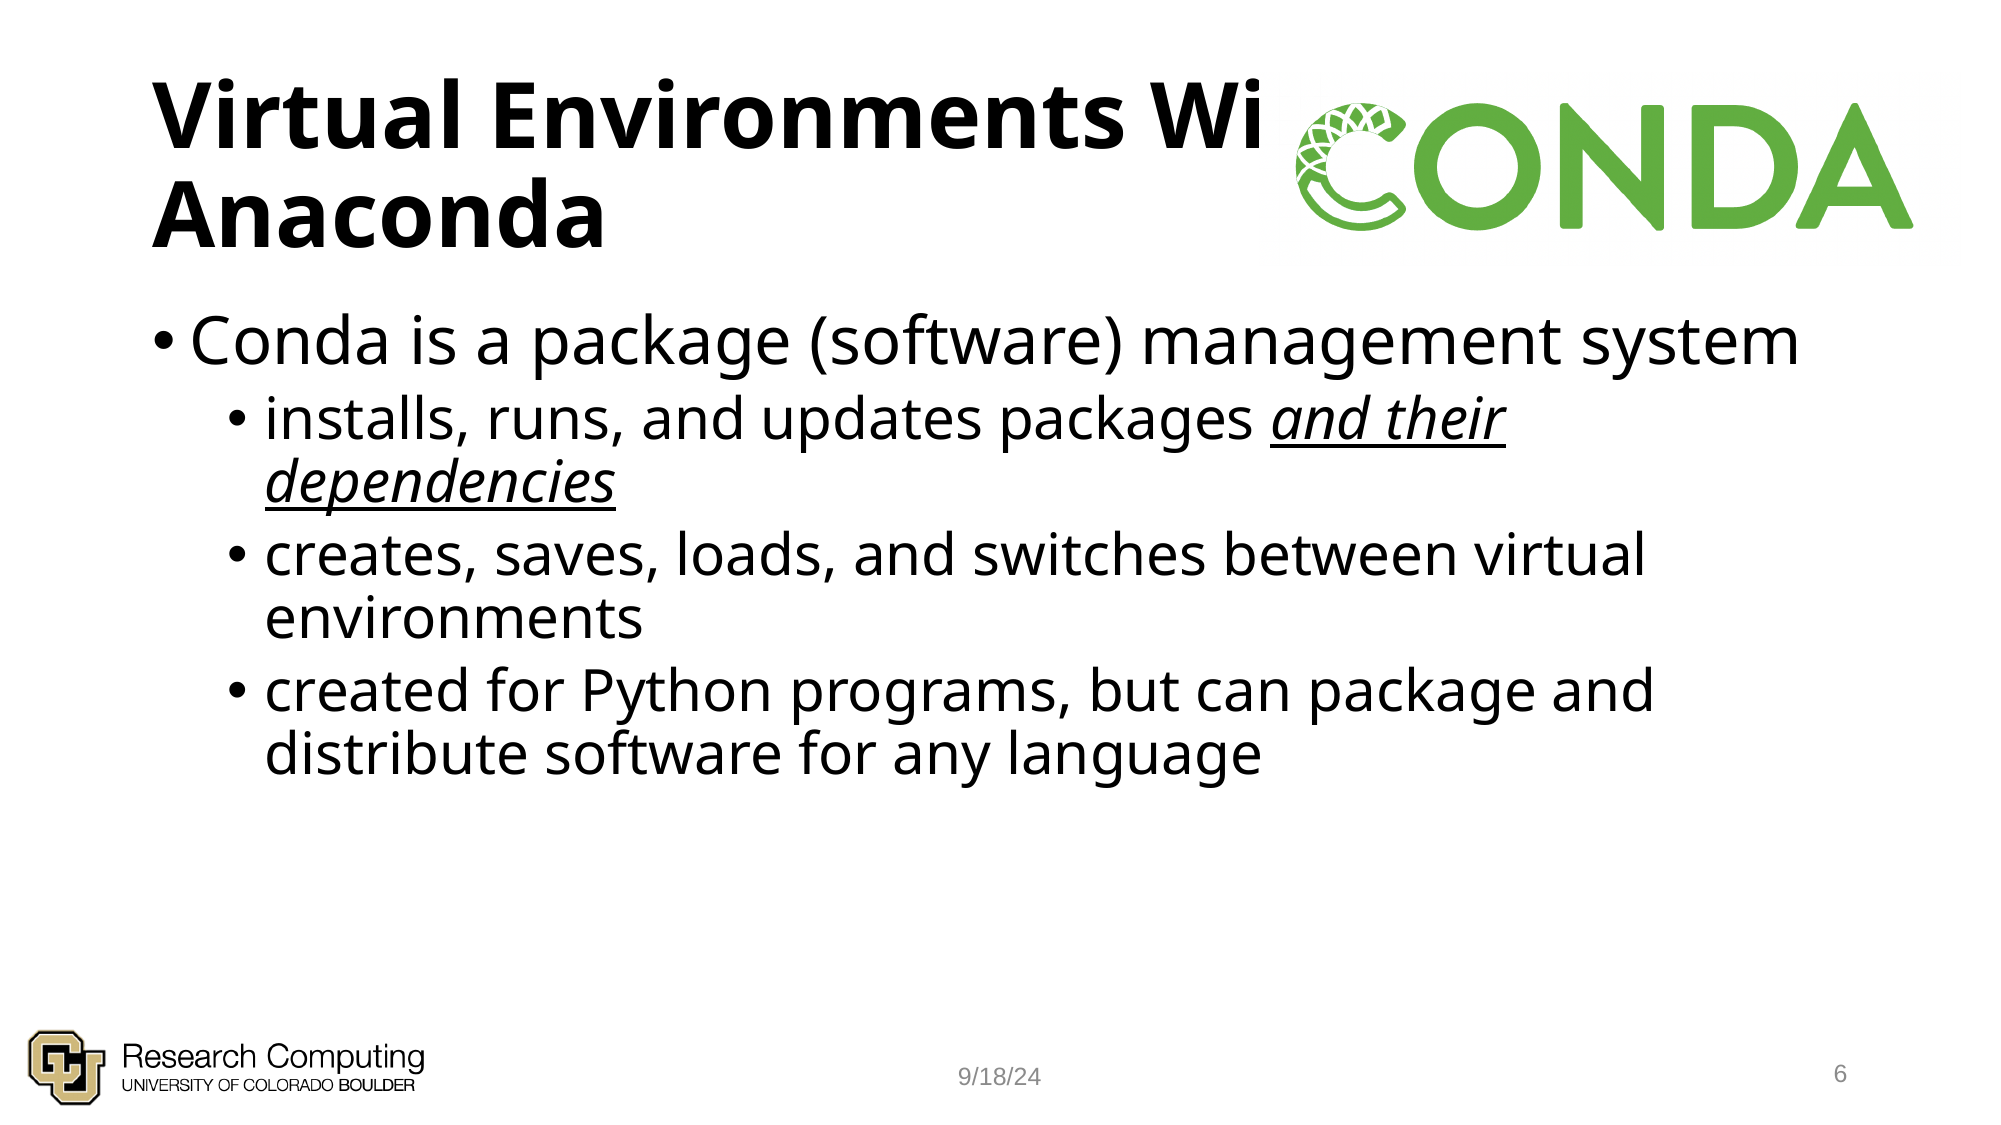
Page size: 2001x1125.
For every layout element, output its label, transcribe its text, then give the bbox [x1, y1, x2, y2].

list Conda is a package (software) management system installs, runs, and updates packages and their dependencies creates, saves, loads, and switches between virtual environments created for Python programs, but can package and distribute software for any language [137, 299, 1863, 1014]
picture [0, 1024, 775, 1121]
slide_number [774, 1045, 1225, 1105]
title Virtual Environments With Anaconda [137, 59, 1863, 278]
slide_number 6 [1412, 1042, 1863, 1103]
picture [1259, 72, 1961, 266]
